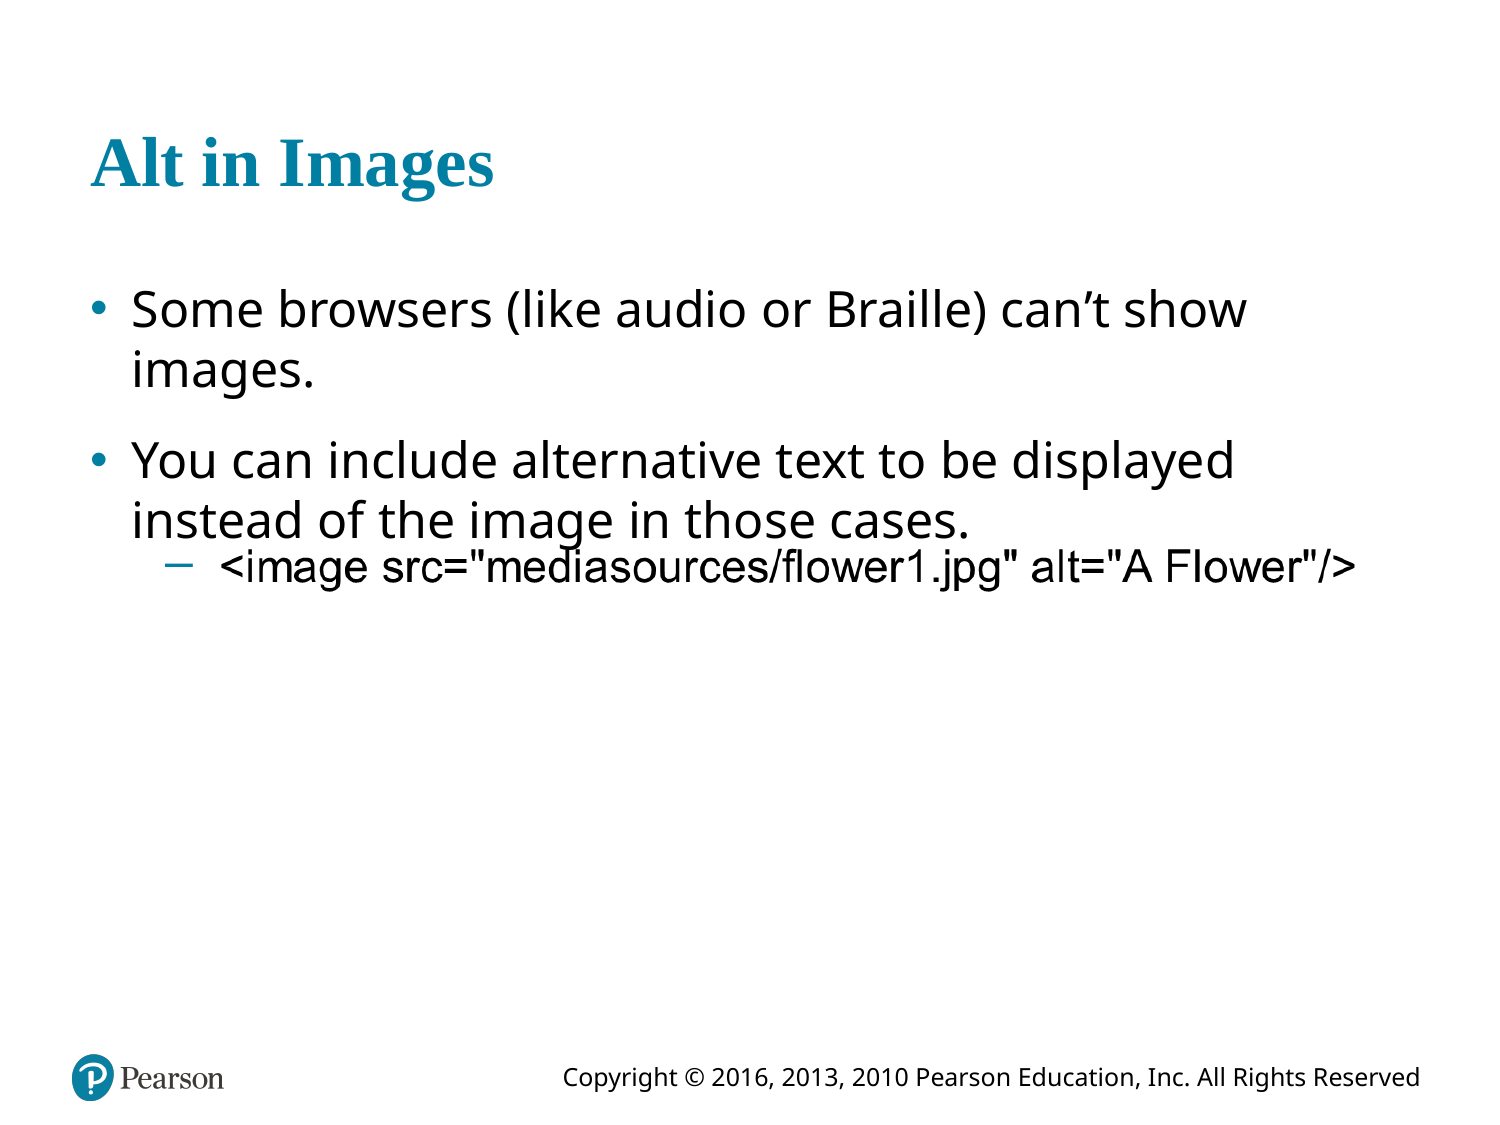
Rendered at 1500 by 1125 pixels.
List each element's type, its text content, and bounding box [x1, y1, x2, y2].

picture [98, 1054, 224, 1101]
picture [80, 1063, 106, 1088]
title Alt in Images [75, 0, 1425, 216]
list [75, 516, 224, 591]
picture [191, 524, 1384, 621]
picture [72, 1054, 88, 1070]
list Some browsers (like audio or Braille) can’t show images. You can include alternative text to be displayed instead of the image in those cases. [75, 262, 1425, 931]
picture [72, 1087, 83, 1101]
